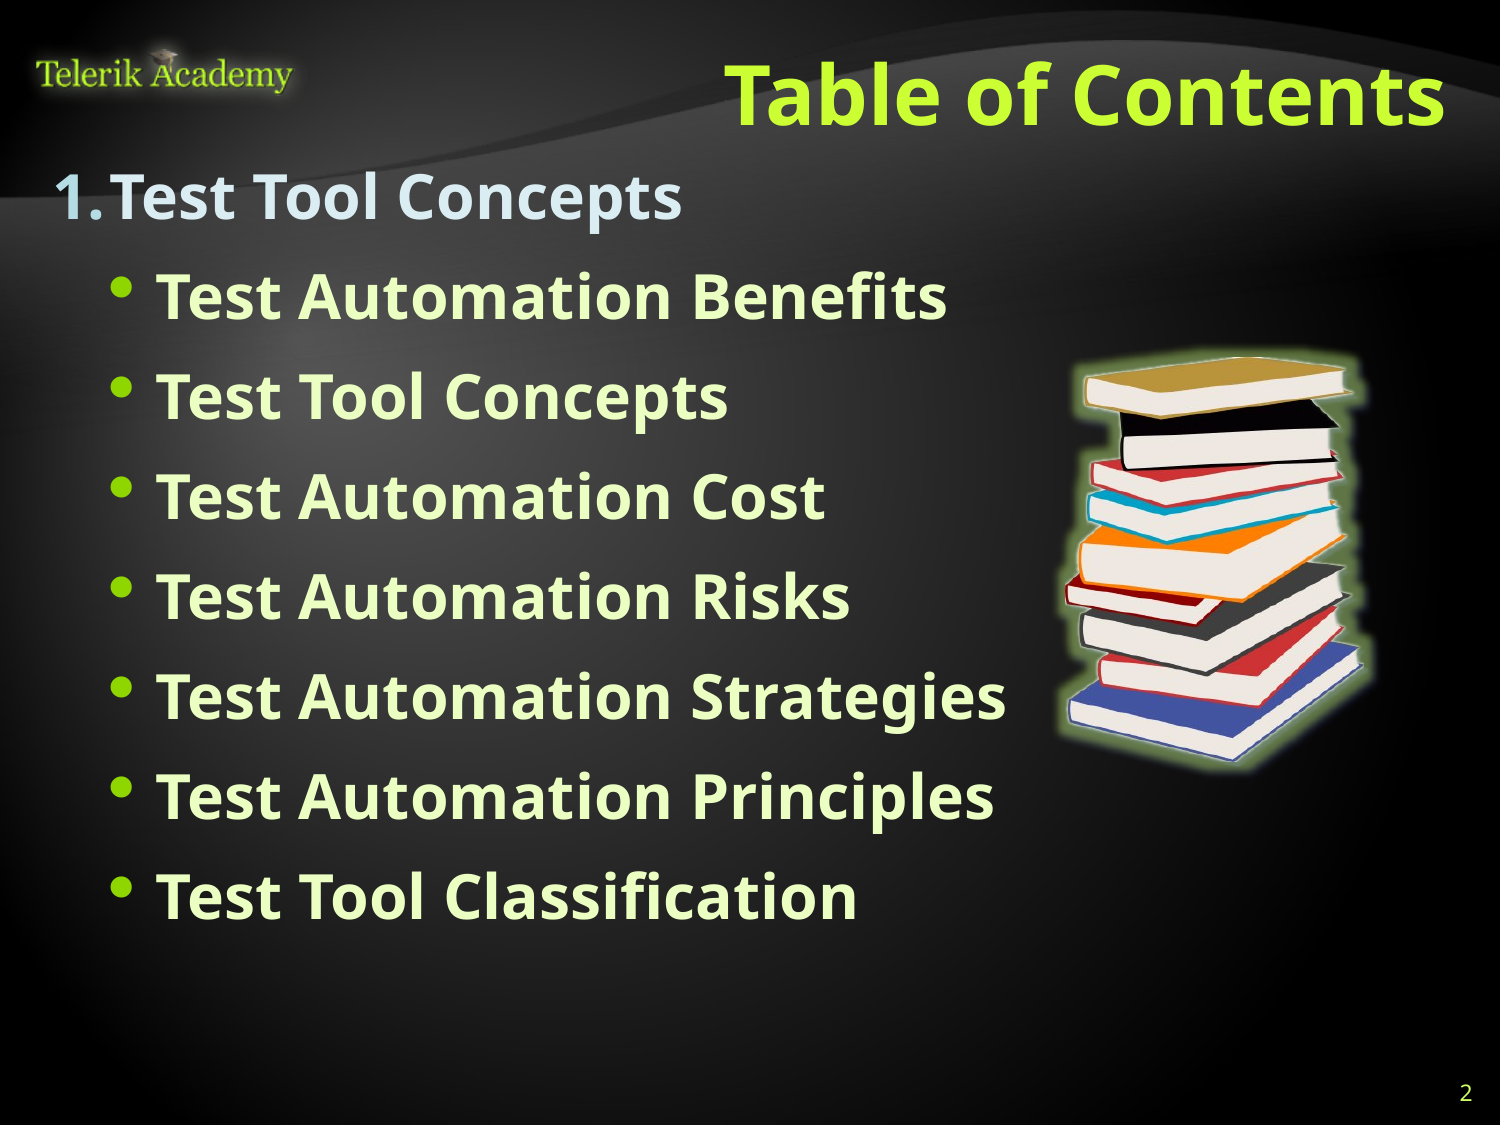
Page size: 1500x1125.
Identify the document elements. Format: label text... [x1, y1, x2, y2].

picture [0, 0, 1500, 1125]
slide_number 2 [1412, 1074, 1488, 1113]
title Table of Contents [300, 24, 1463, 149]
list Test Tool Concepts Test Automation Benefits Test Tool Concepts Test Automation Cost Test Automation Risks Test Automation Strategies Test Automation Principles Test Tool Classification [37, 149, 1463, 1075]
